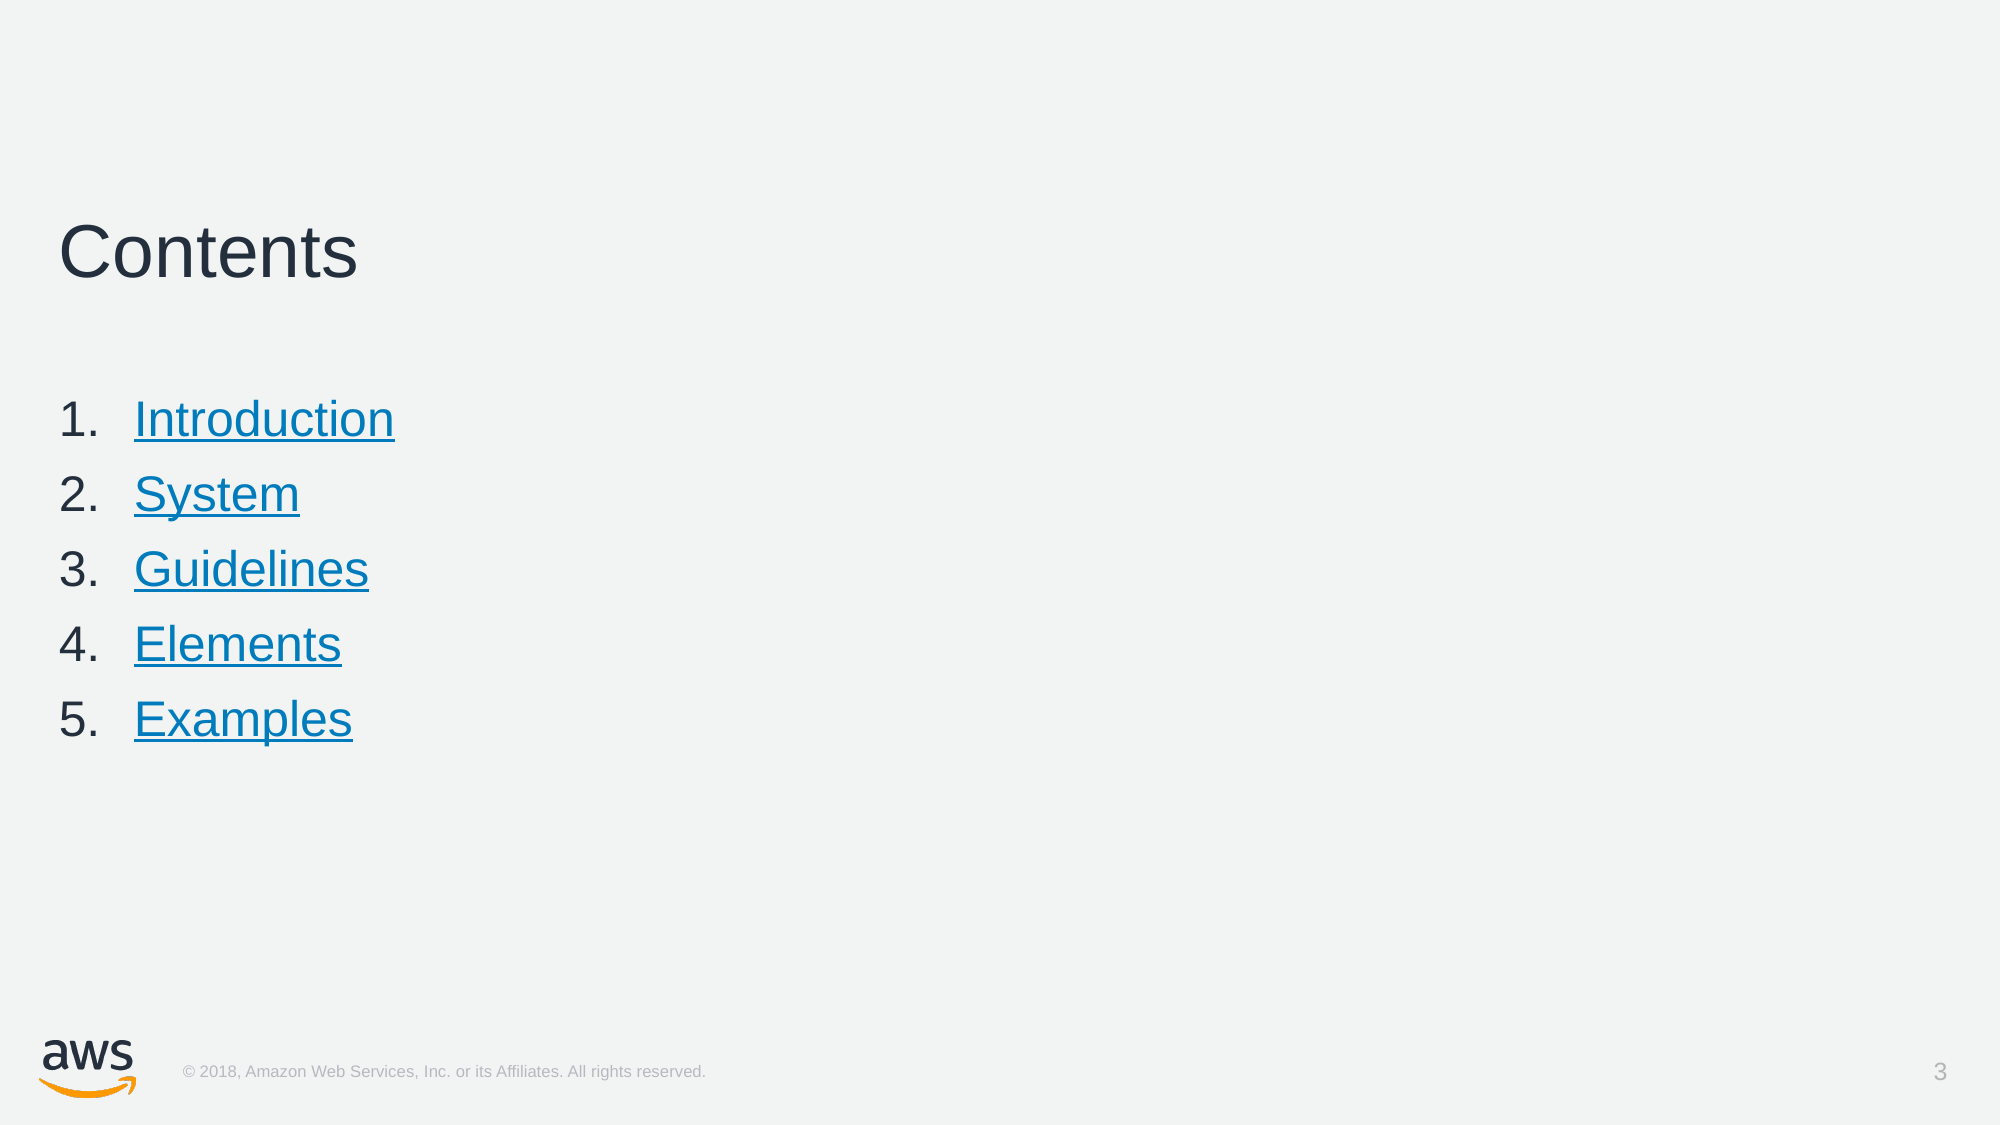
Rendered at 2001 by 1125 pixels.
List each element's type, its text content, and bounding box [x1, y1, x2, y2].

slide_number 3 [1512, 1040, 1963, 1101]
title Contents [43, 88, 1963, 302]
picture [39, 1040, 136, 1098]
list Introduction System Guidelines Elements Examples [43, 386, 1963, 959]
